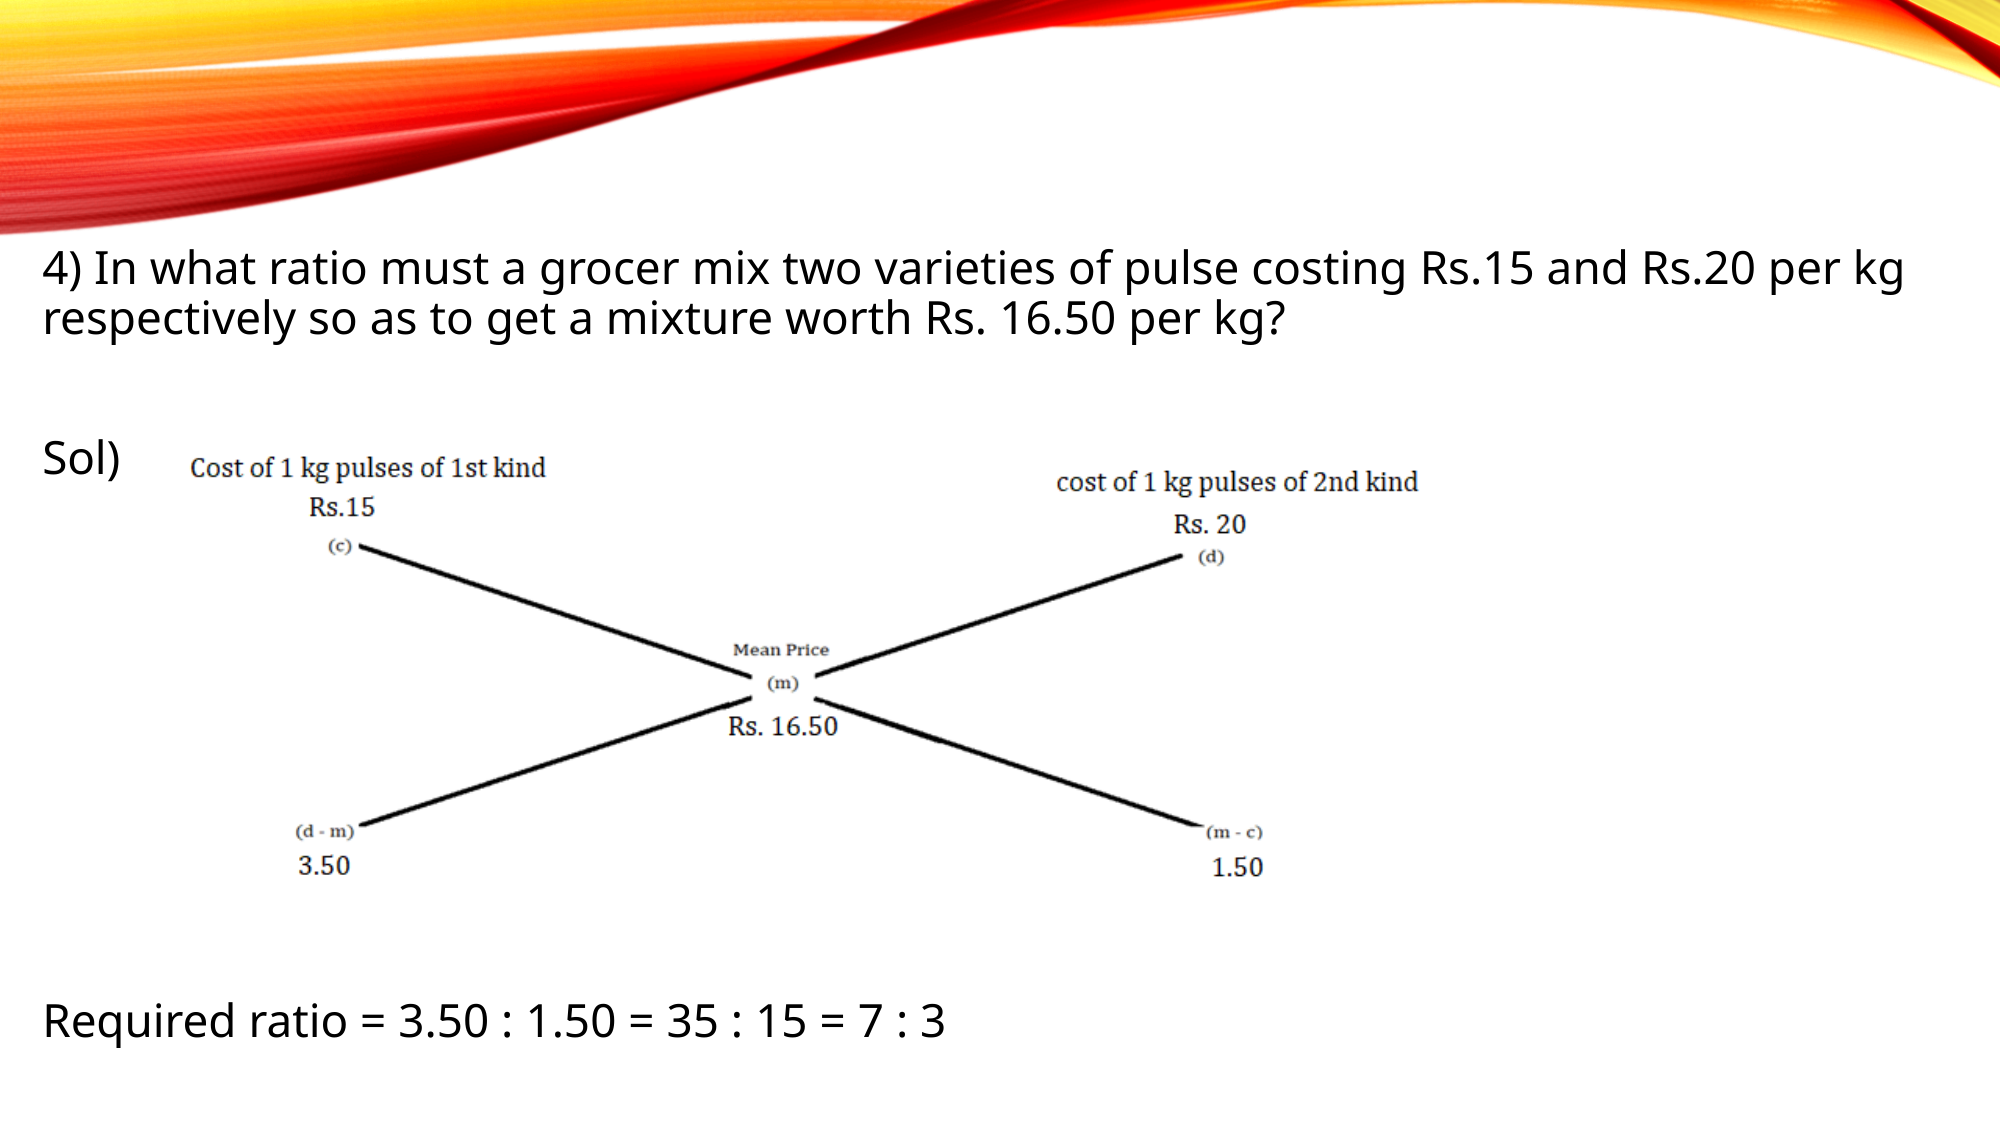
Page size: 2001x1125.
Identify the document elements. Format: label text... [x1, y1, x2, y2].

picture [0, 0, 2000, 237]
picture [137, 424, 1442, 911]
list 4) In what ratio must a grocer mix two varieties of pulse costing Rs.15 and Rs.20 per kg respectively so as to get a mixture worth Rs. 16.50 per kg? Sol) Required ratio = 3.50 : 1.50 = 35 : 15 = 7 : 3 [27, 237, 1978, 1097]
